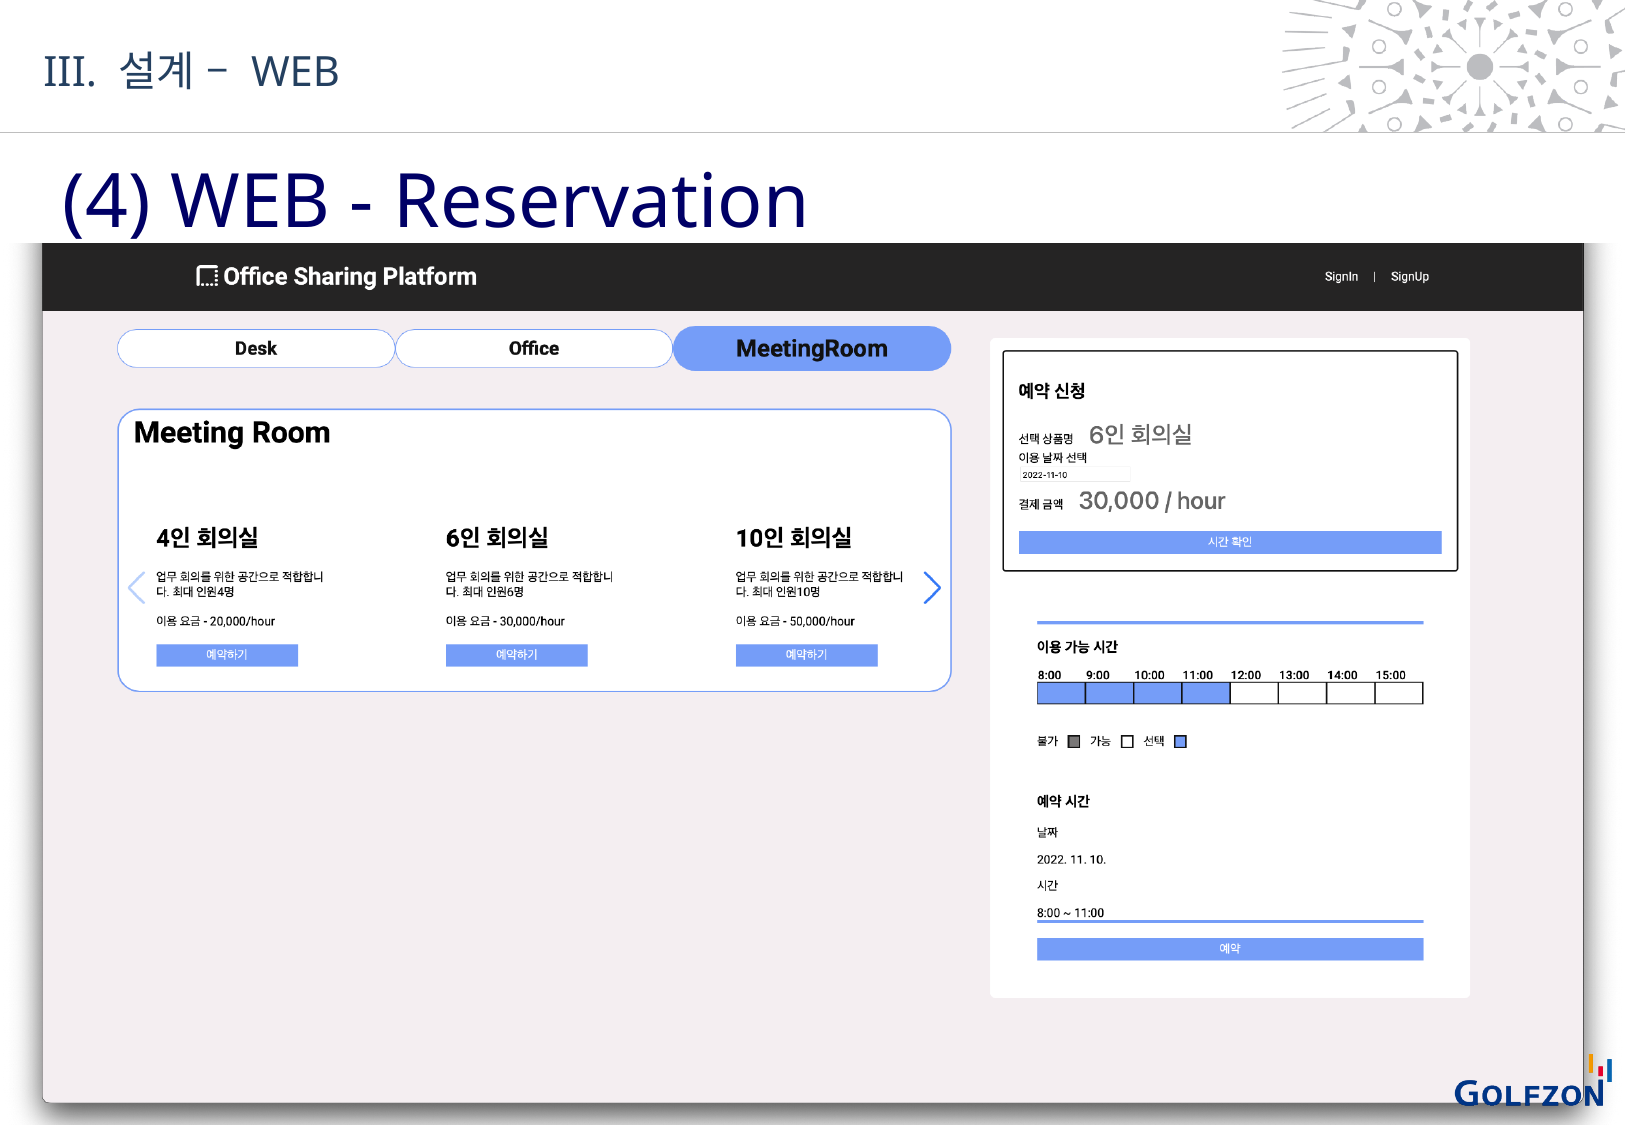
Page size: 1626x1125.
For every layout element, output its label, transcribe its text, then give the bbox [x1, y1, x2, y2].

text_box III. 설계 – WEB [41, 42, 863, 95]
picture [1281, 0, 1625, 132]
text_box (4) WEB - Reservation [41, 149, 1200, 241]
picture [0, 242, 1625, 1125]
